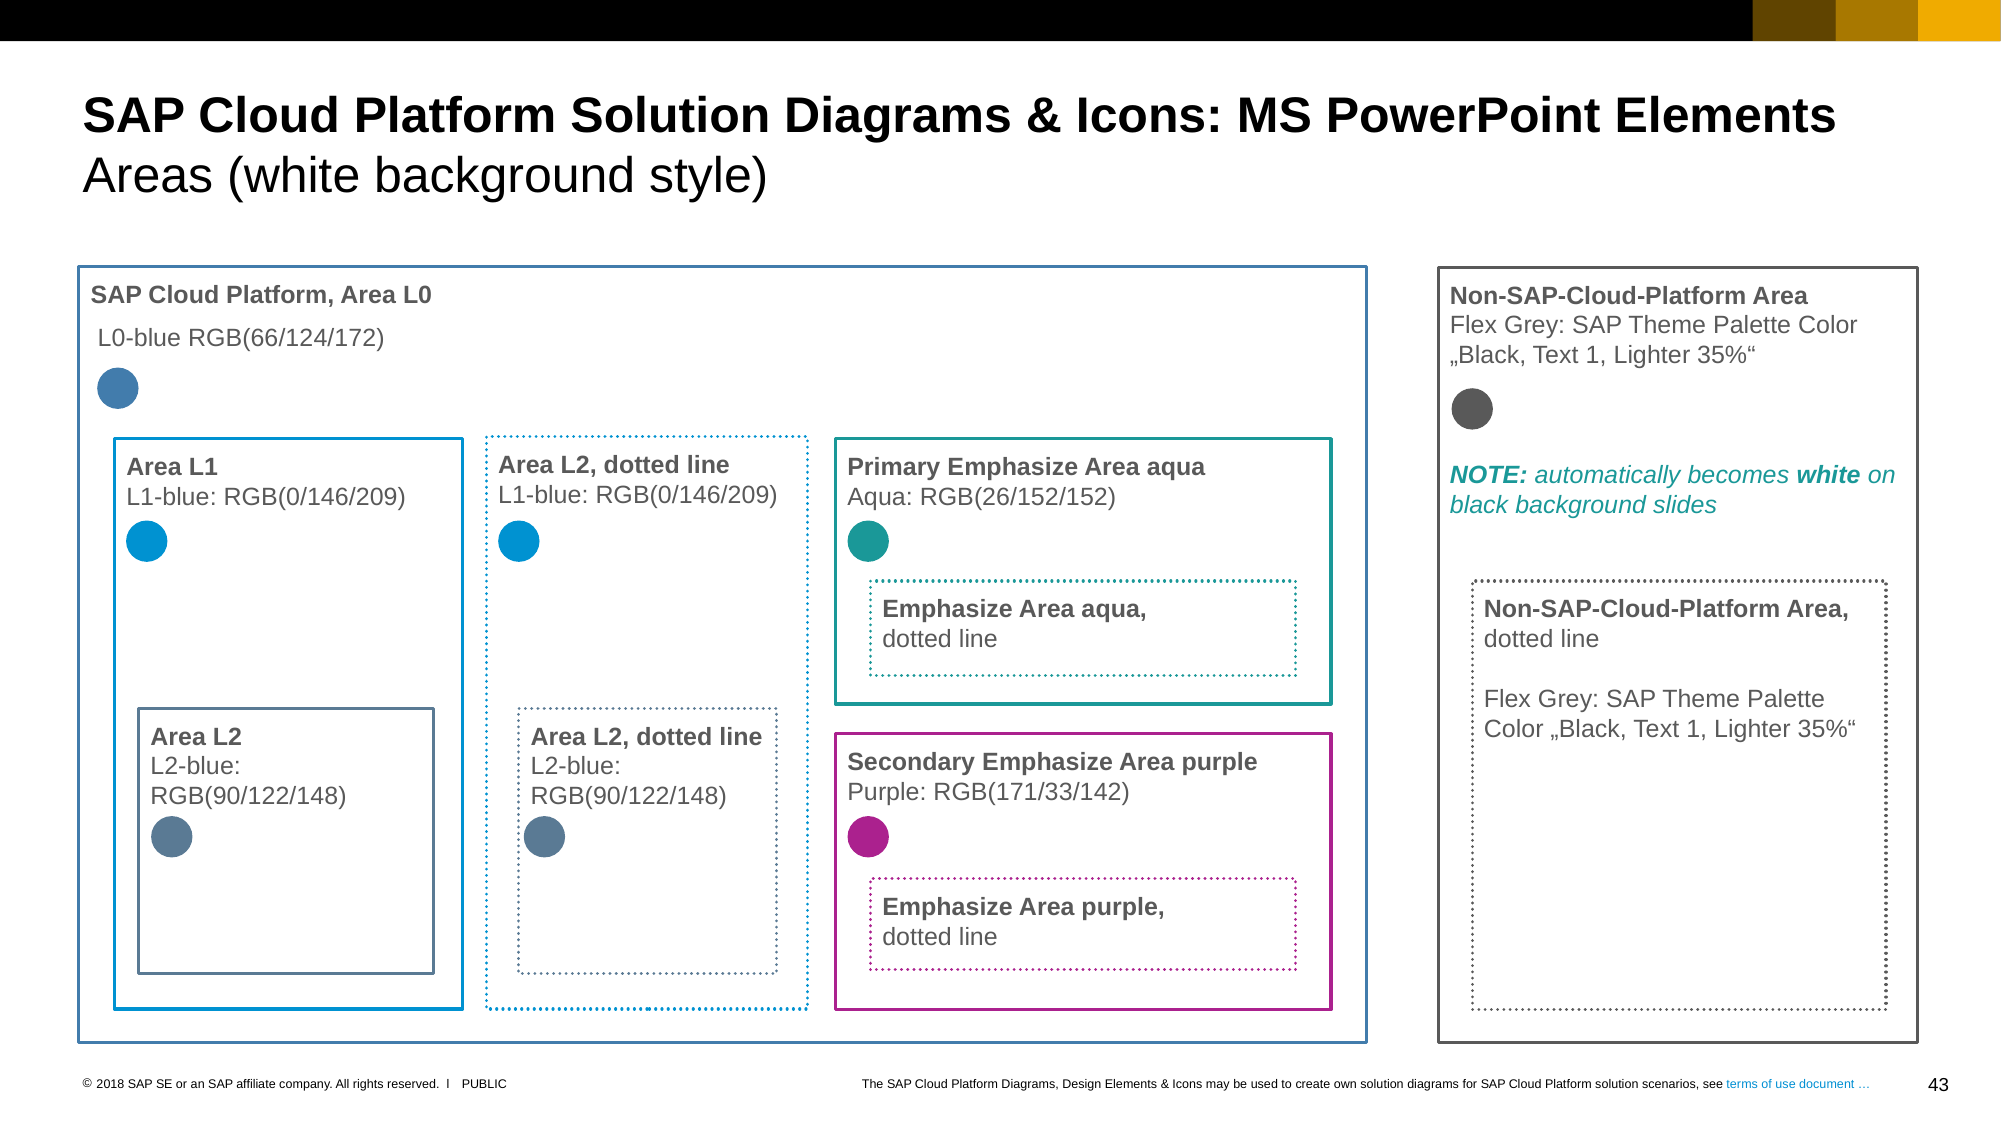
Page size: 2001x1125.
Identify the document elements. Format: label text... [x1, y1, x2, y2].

text_box Non-SAP-Cloud-Platform Area Flex Grey: SAP Theme Palette Color „Black, Text 1, Lighter 35%“ NOTE: automatically becomes white on black background slides [1437, 266, 1919, 1044]
text_box Non-SAP-Cloud-Platform Area, dotted line Flex Grey: SAP Theme Palette Color „Black, Text 1, Lighter 35%“ [1471, 579, 1888, 1011]
text_box [847, 816, 889, 858]
title SAP Cloud Platform Solution Diagrams & Icons: MS PowerPoint Elements Areas (white background style) [82, 82, 1918, 204]
text_box [523, 816, 566, 858]
text_box [126, 520, 168, 562]
text_box Emphasize Area aqua, dotted line [869, 579, 1298, 677]
text_box [151, 816, 193, 858]
text_box Primary Emphasize Area aqua Aqua: RGB(26/152/152) [834, 437, 1333, 706]
text_box SAP Cloud Platform, Area L0 L0-blue RGB(66/124/172) [77, 265, 1368, 1044]
text_box Emphasize Area purple, dotted line [869, 877, 1297, 972]
text_box [97, 367, 139, 409]
text_box [498, 520, 540, 562]
text_box Area L2, dotted line L1-blue: RGB(0/146/209) [485, 435, 809, 1011]
picture [1748, 1081, 1756, 1088]
text_box Secondary Emphasize Area purple Purple: RGB(171/33/142) [834, 732, 1333, 1011]
text_box Area L2, dotted line L2-blue: RGB(90/122/148) [517, 707, 778, 975]
text_box Area L1 L1-blue: RGB(0/146/209) [113, 437, 464, 1011]
text_box [1451, 388, 1493, 430]
text_box Area L2 L2-blue: RGB(90/122/148) [137, 707, 435, 975]
